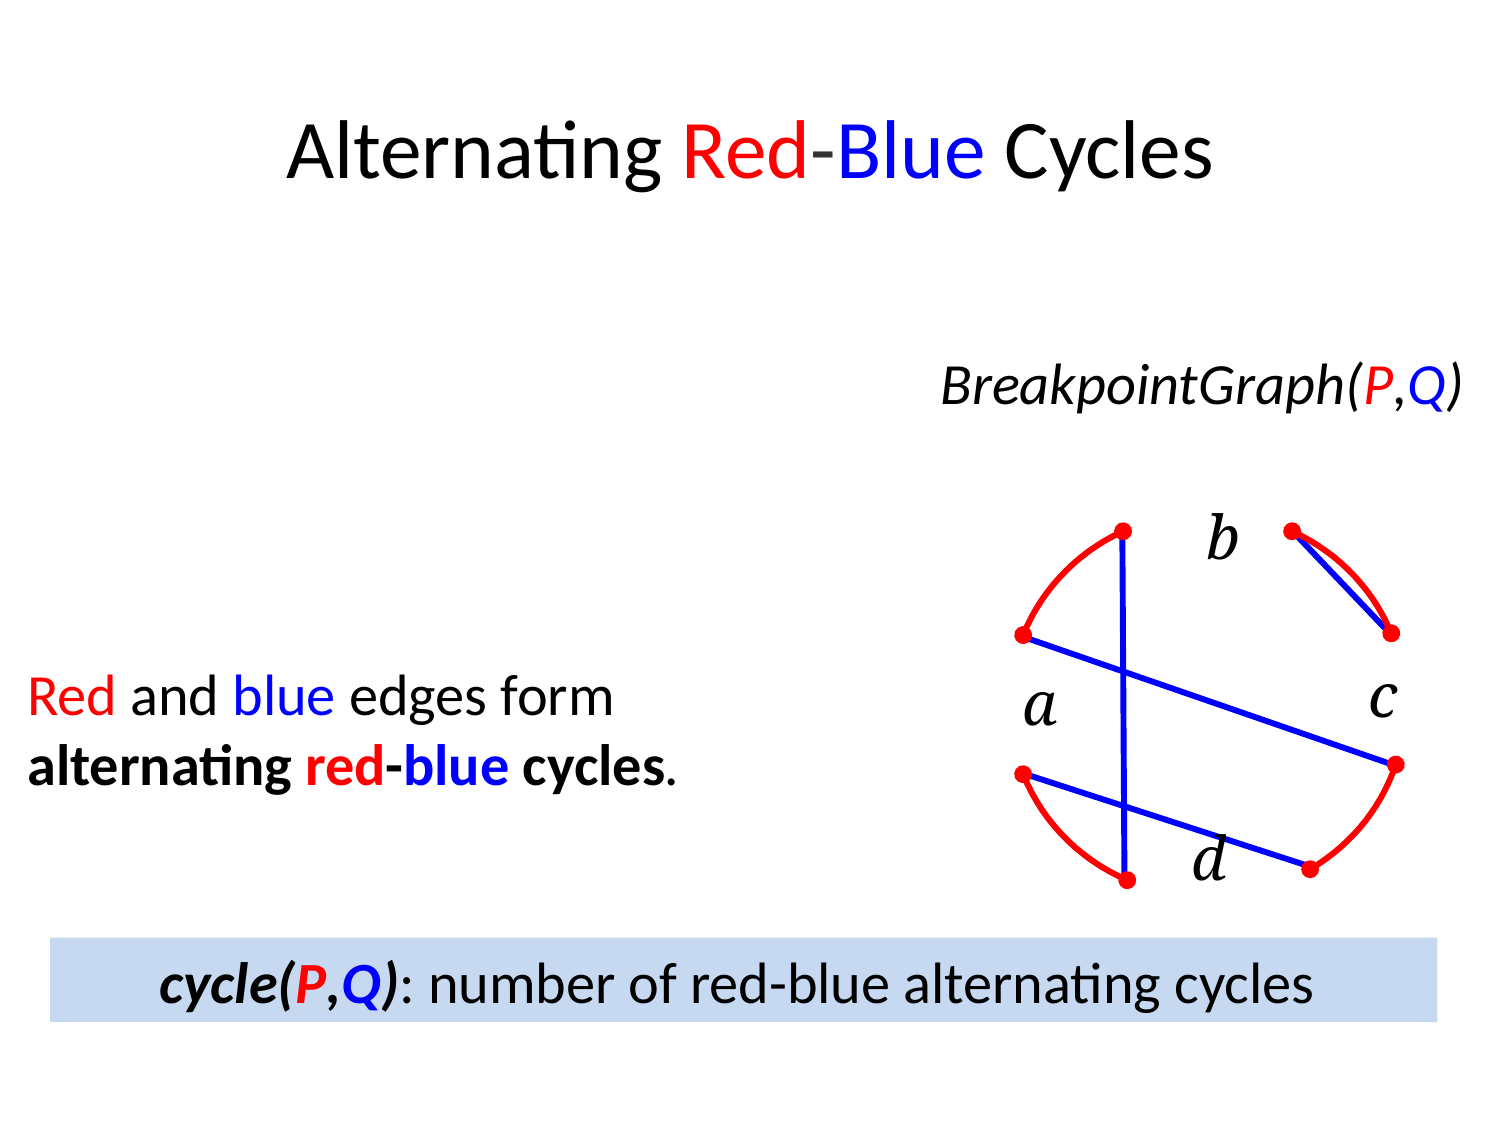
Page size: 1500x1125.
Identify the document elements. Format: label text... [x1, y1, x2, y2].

text_box cycle(P,Q): number of red-blue alternating cycles [50, 937, 1438, 1023]
text_box BreakpointGraph(P,Q) [884, 369, 1500, 472]
text_box Alternating Red-Blue Cycles [24, 49, 1475, 238]
text_box b [1205, 522, 1249, 606]
text_box c [1369, 680, 1396, 742]
text_box [1303, 758, 1402, 876]
text_box d [1191, 844, 1218, 917]
text_box [1016, 768, 1022, 781]
text_box [1285, 525, 1398, 640]
text_box Red and blue edges form alternating red-blue cycles. [12, 649, 863, 805]
text_box [1027, 785, 1134, 887]
text_box [1017, 525, 1130, 642]
text_box a [1022, 688, 1074, 785]
